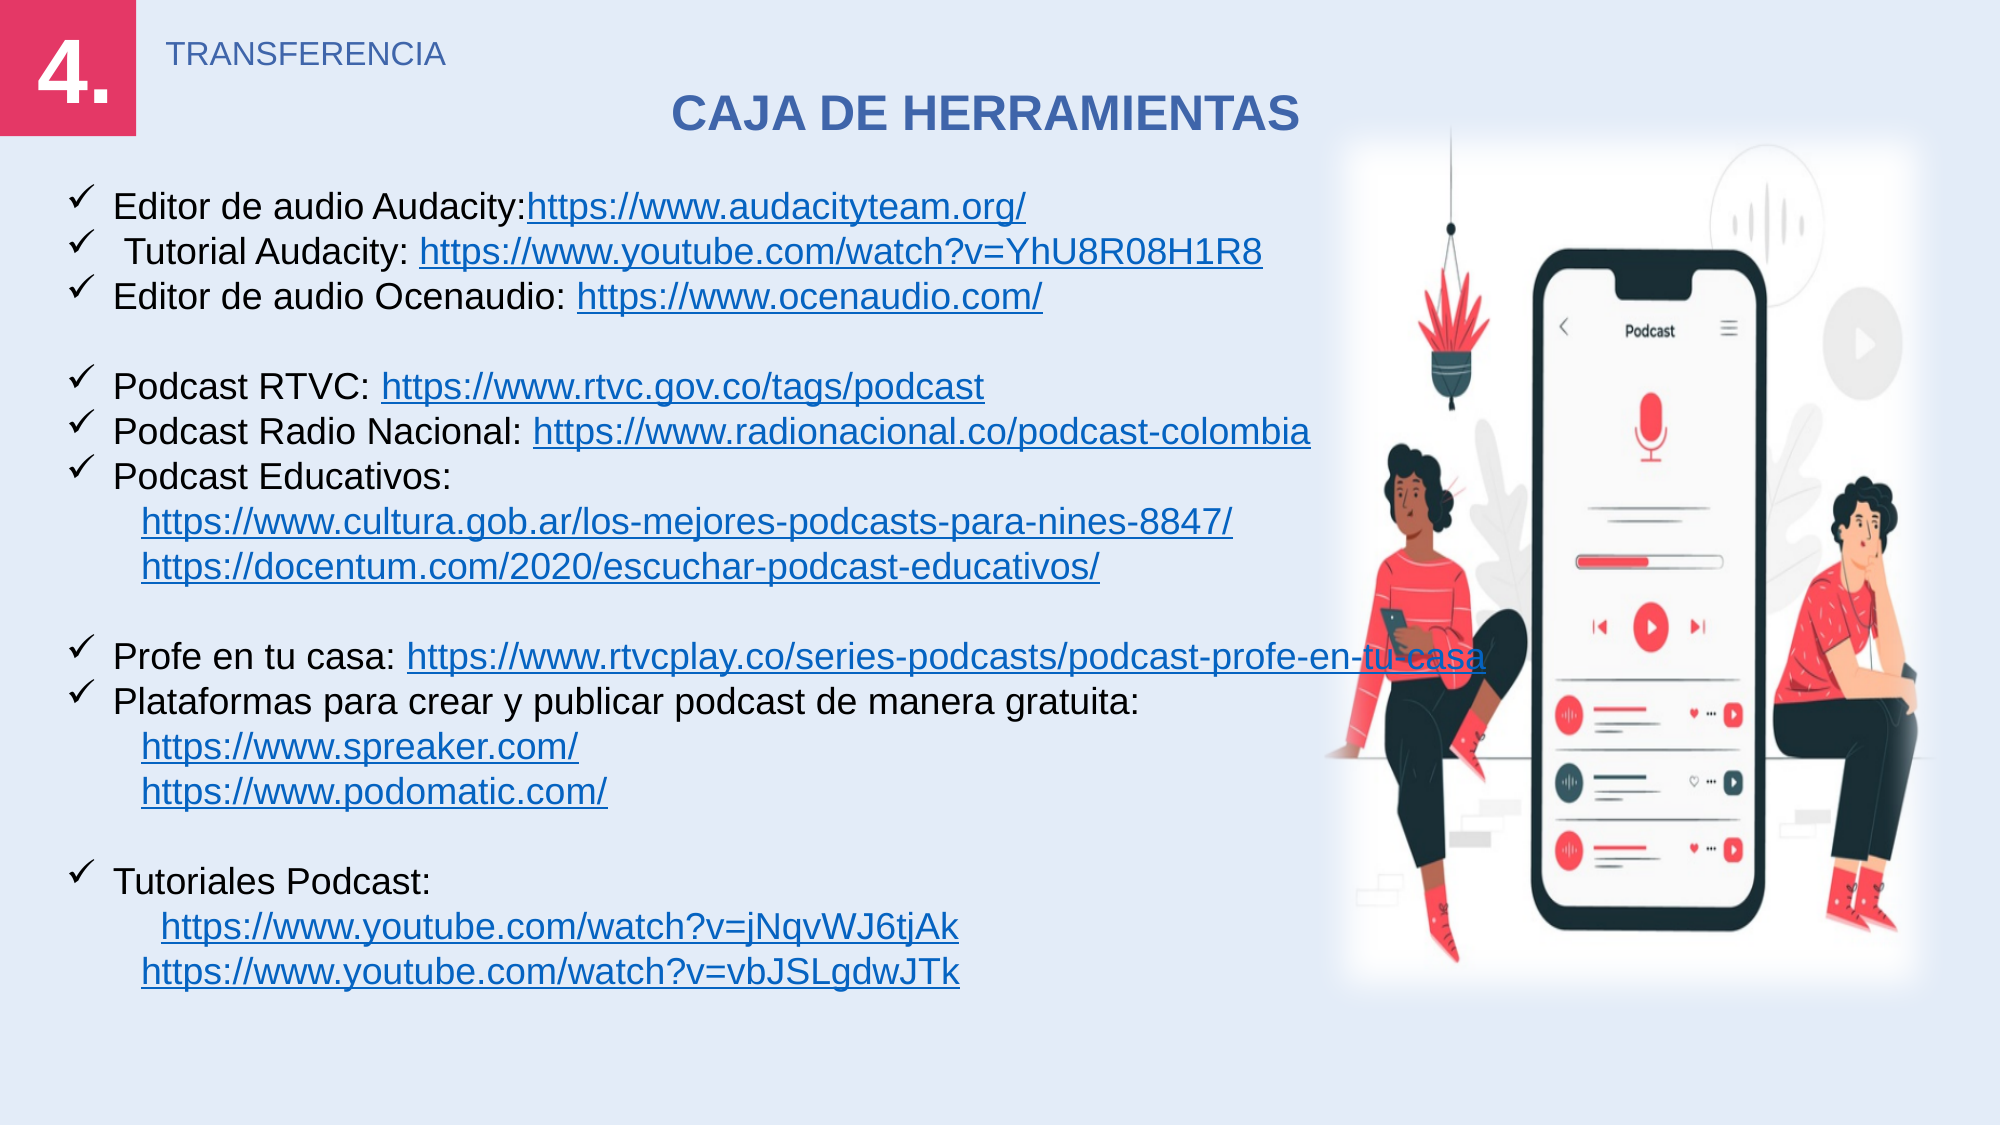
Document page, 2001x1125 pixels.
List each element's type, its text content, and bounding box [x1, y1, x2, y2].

picture [1310, 107, 1952, 1018]
text_box TRANSFERENCIA [150, 25, 557, 120]
text_box [0, 0, 137, 137]
text_box Editor de audio Audacity:https://www.audacityteam.org/ Tutorial Audacity: https://www.youtube.com/watch?v=YhU8R08H1R8 Editor de audio Ocenaudio: https://www.ocenaudio.com/ Podcast RTVC: https://www.rtvc.gov.co/tags/podcast Podcast Radio Nacional: https://www.radionacional.co/podcast-colombia Podcast Educativos: https://www.cultura.gob.ar/los-mejores-podcasts-para-nines-8847/ https://docentum.com/2020/escuchar-podcast-educativos/ Profe en tu casa: https://www.rtvcplay.co/series-podcasts/podcast-profe-en-tu-casa Plataformas para crear y publicar podcast de manera gratuita: https://www.spreaker.com/ https://www.podomatic.com/ Tutoriales Podcast: https://www.youtube.com/watch?v=jNqvWJ6tjAk https://www.youtube.com/watch?v=vbJSLgdwJTk [51, 174, 1804, 1125]
text_box 4. [22, 4, 138, 130]
text_box CAJA DE HERRAMIENTAS [656, 73, 1344, 148]
